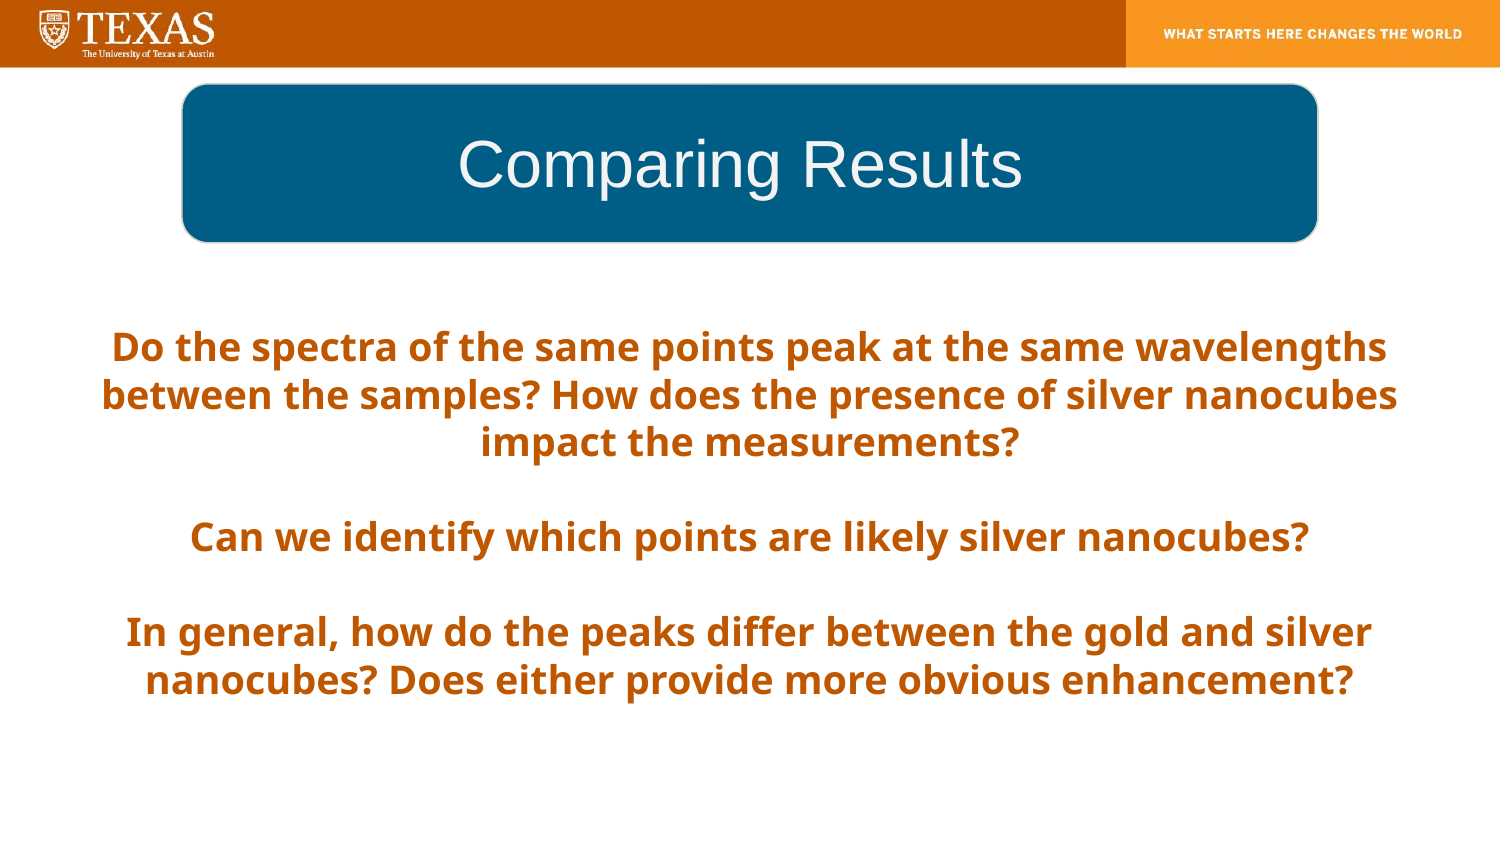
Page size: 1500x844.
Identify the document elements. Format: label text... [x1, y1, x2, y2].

picture [0, 0, 1500, 844]
text_box Comparing Results [365, 105, 1135, 189]
text_box [181, 83, 1318, 243]
title Do the spectra of the same points peak at the same wavelengths between the samples? How does the presence of silver nanocubes impact the measurements? Can we identify which points are likely silver nanocubes? In general, how do the peaks differ between the gold and silver nanocubes? Does either provide more obvious enhancement? [51, 316, 1449, 728]
